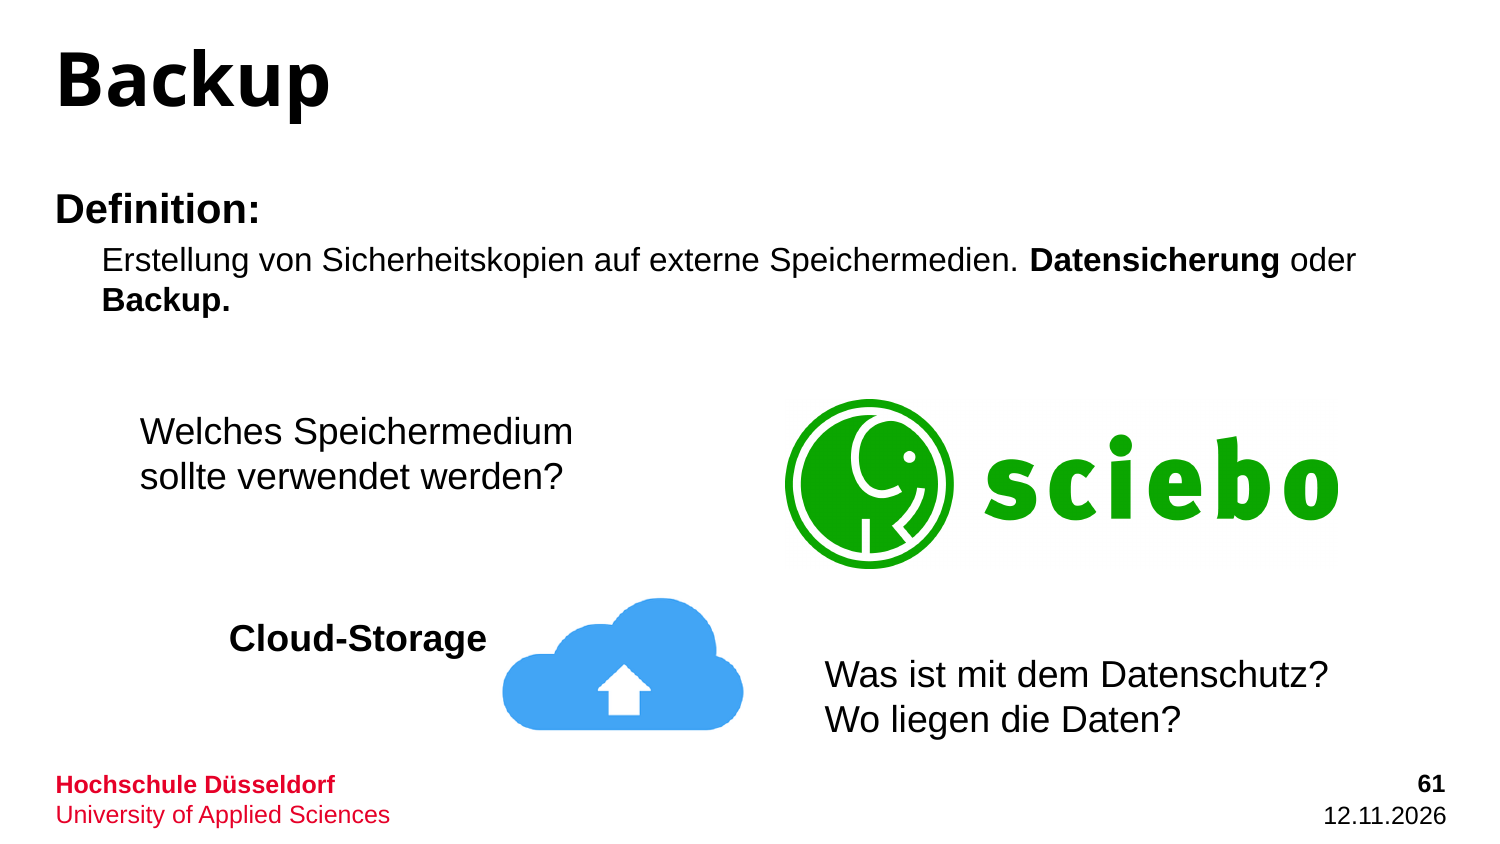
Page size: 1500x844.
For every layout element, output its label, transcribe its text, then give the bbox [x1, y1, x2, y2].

text_box Was ist mit dem Datenschutz? Wo liegen die Daten? [809, 642, 1364, 748]
picture [784, 399, 1338, 569]
text_box Welches Speichermedium sollte verwendet werden? [124, 399, 632, 505]
list Definition: Erstellung von Sicherheitskopien auf externe Speichermedien. Datensicherung oder Backup. [39, 174, 1461, 745]
picture [452, 565, 766, 753]
text_box Cloud-Storage [214, 606, 447, 667]
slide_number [1305, 785, 1463, 844]
slide_number 61 [1283, 759, 1461, 815]
title Backup [39, 24, 1461, 160]
